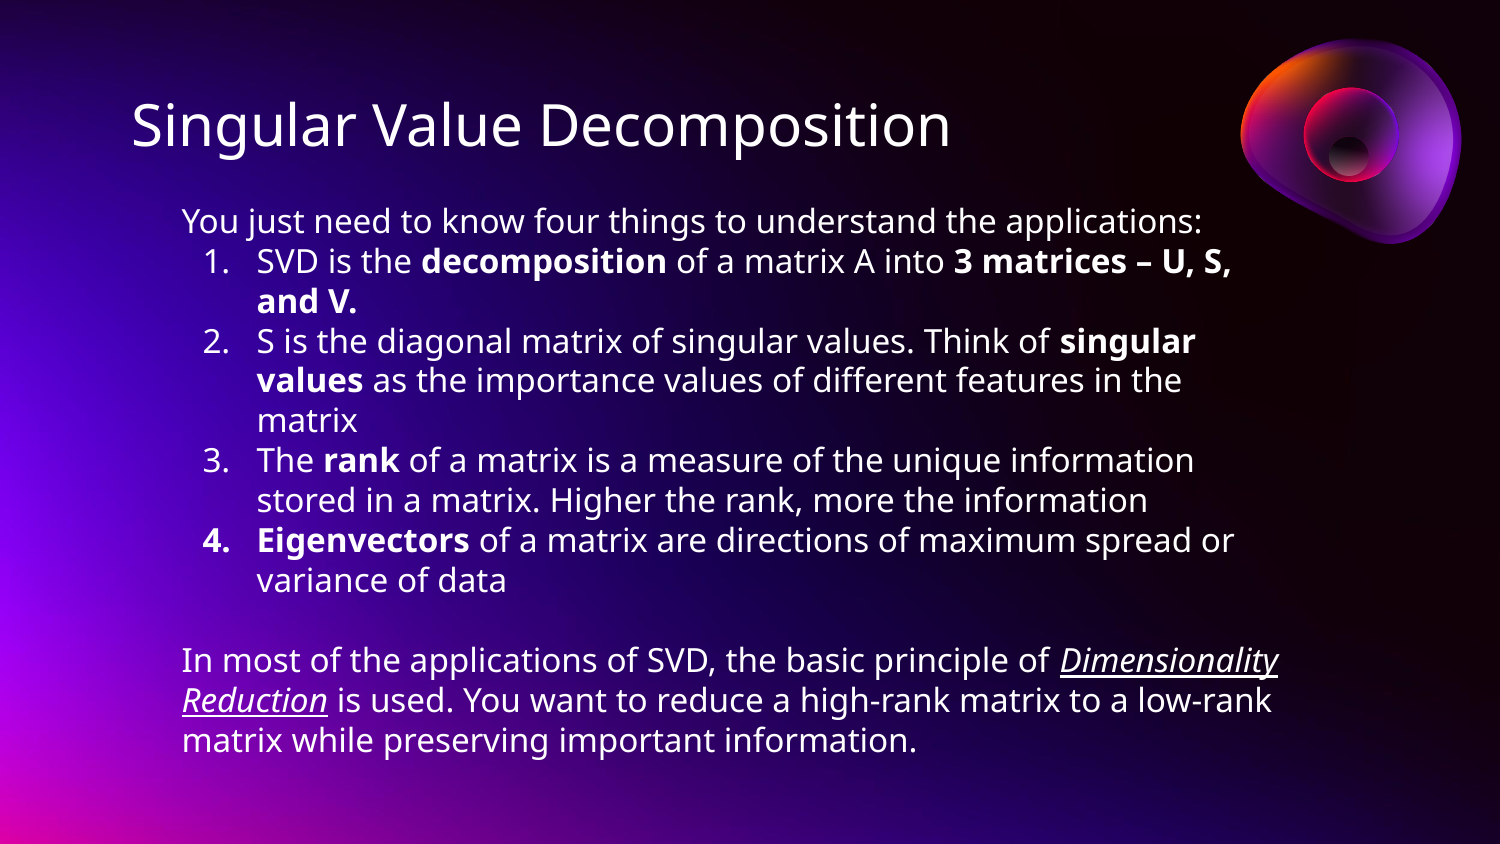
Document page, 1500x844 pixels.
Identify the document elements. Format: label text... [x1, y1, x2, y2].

picture [0, 0, 1500, 844]
text_box You just need to know four things to understand the applications: SVD is the decomposition of a matrix A into 3 matrices – U, S, and V. S is the diagonal matrix of singular values. Think of singular values as the importance values of different features in the matrix The rank of a matrix is a measure of the unique information stored in a matrix. Higher the rank, more the information Eigenvectors of a matrix are directions of maximum spread or variance of data In most of the applications of SVD, the basic principle of Dimensionality Reduction is used. You want to reduce a high-rank matrix to a low-rank matrix while preserving important information. [166, 184, 1300, 774]
title Singular Value Decomposition [116, 72, 1384, 167]
